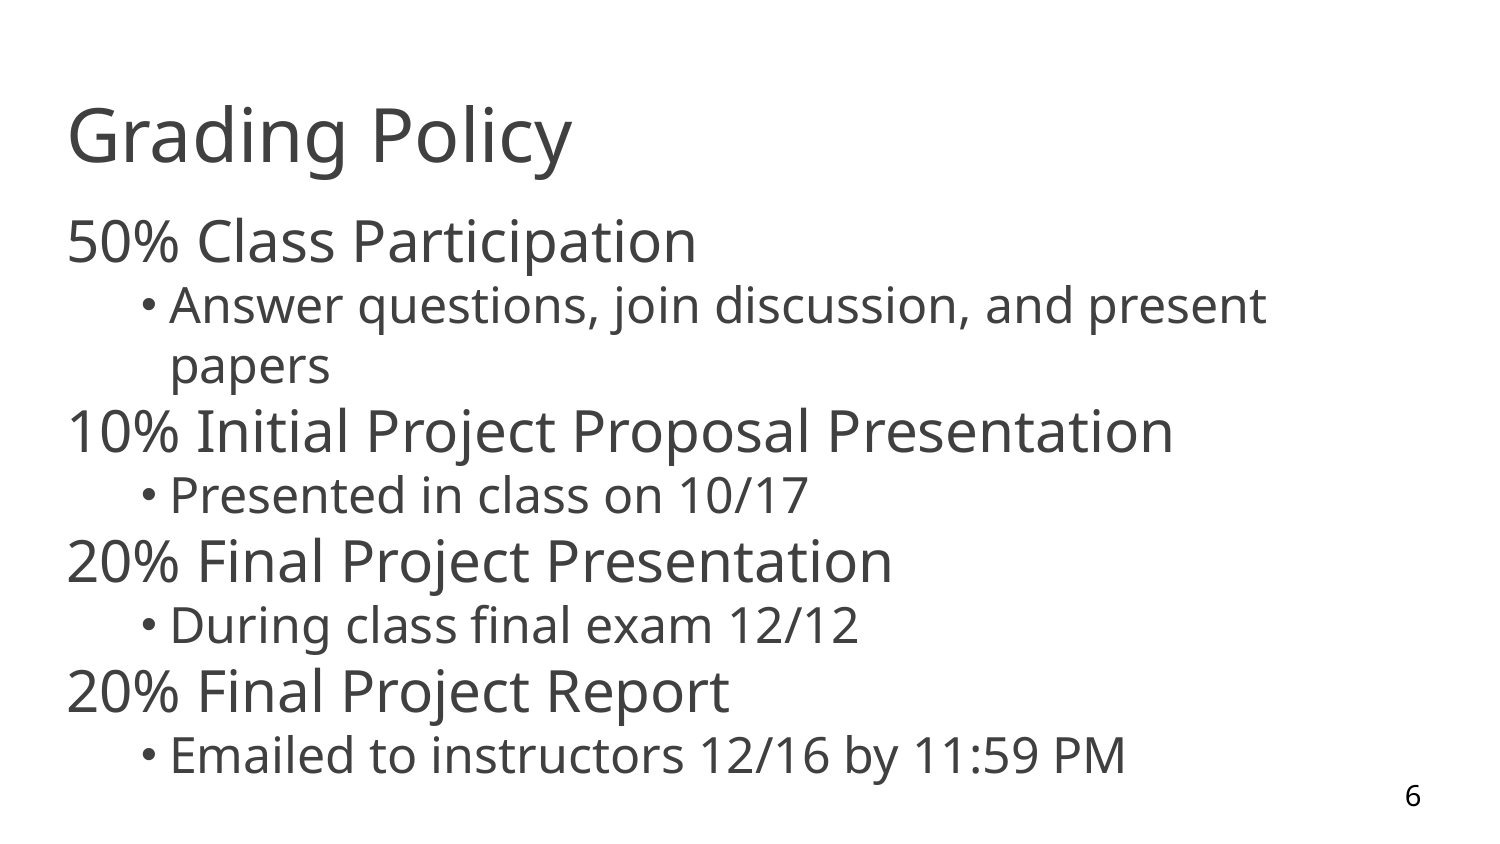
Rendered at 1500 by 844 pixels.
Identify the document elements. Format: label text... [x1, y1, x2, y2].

title Grading Policy [51, 72, 1449, 167]
slide_number 6 [1389, 764, 1480, 830]
list 50% Class Participation Answer questions, join discussion, and present papers 10% Initial Project Proposal Presentation Presented in class on 10/17 20% Final Project Presentation During class final exam 12/12 20% Final Project Report Emailed to instructors 12/16 by 11:59 PM [51, 189, 1449, 750]
